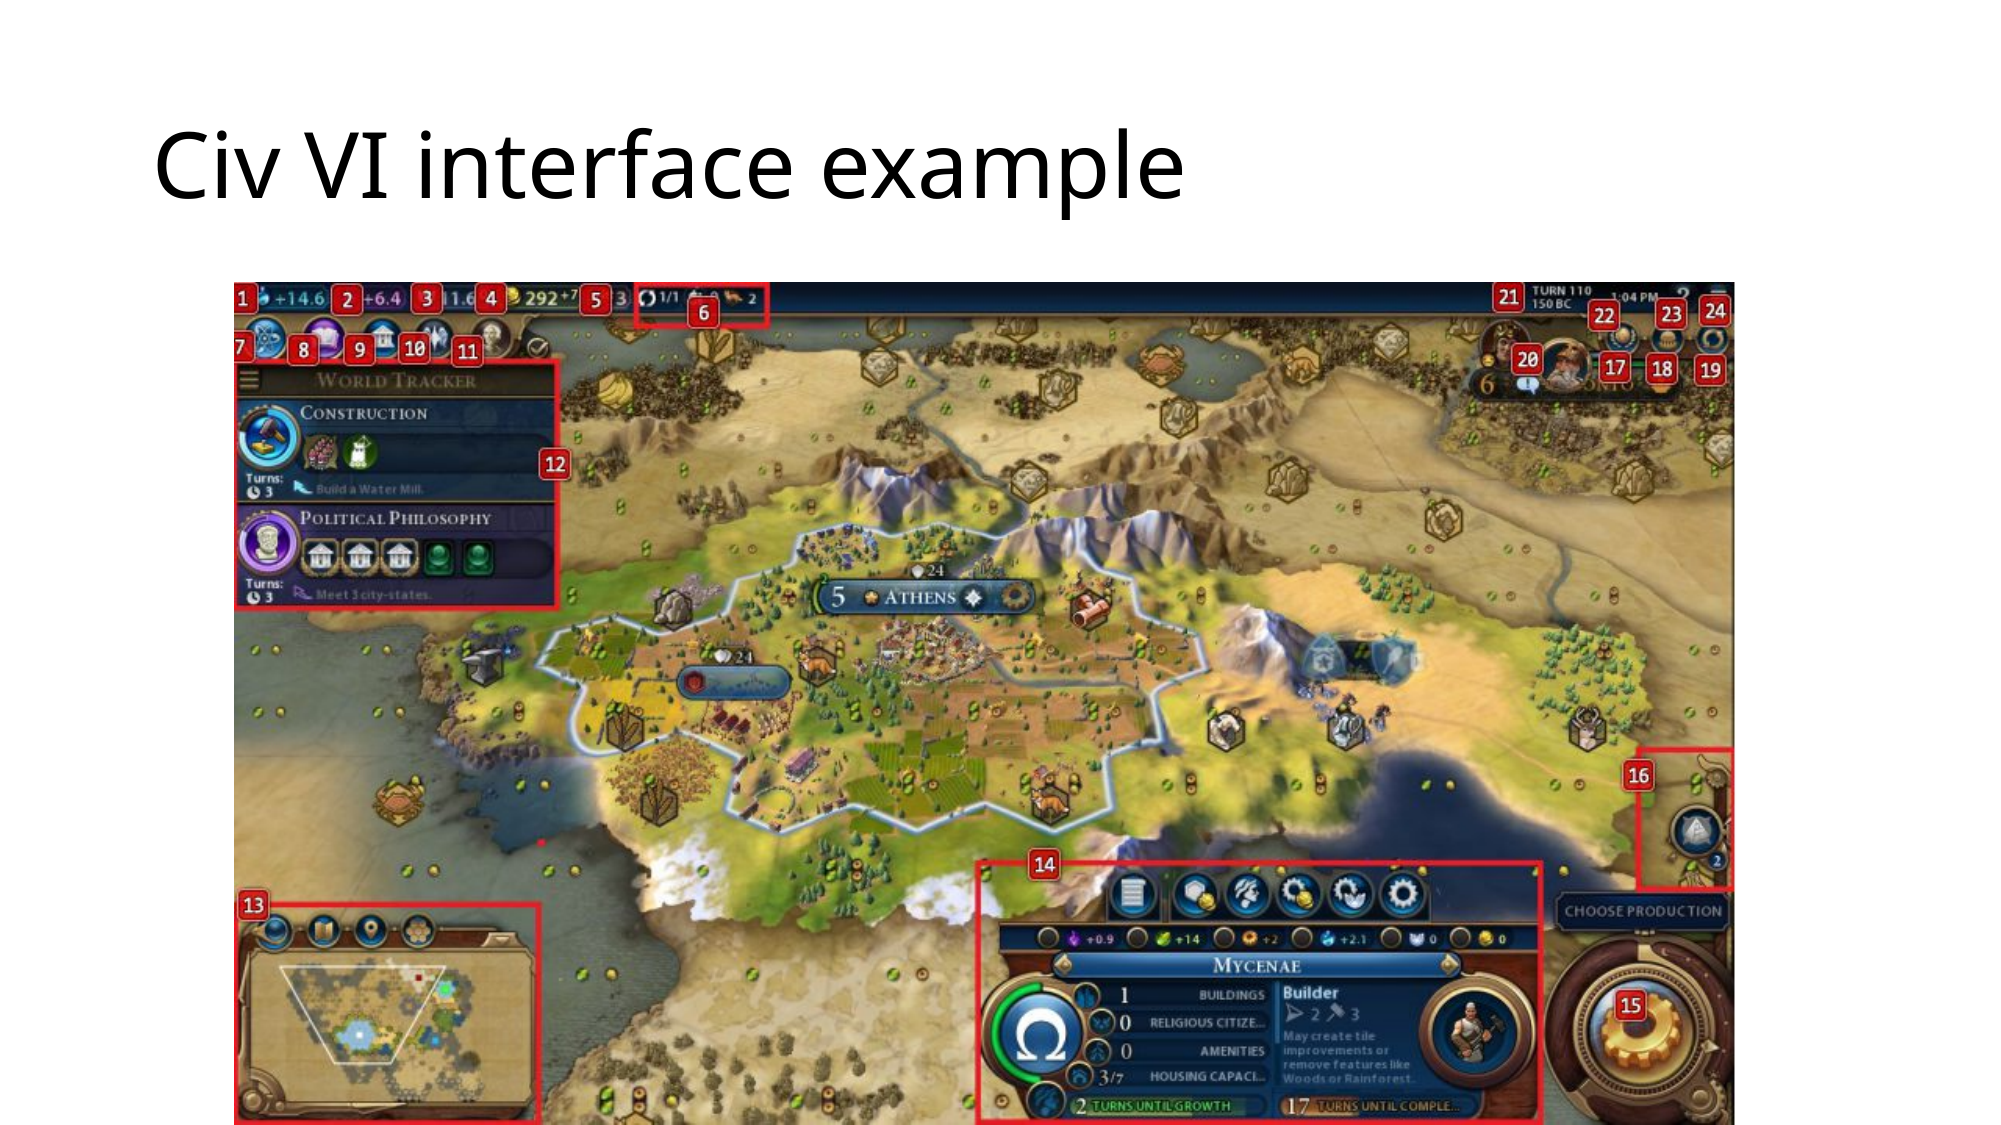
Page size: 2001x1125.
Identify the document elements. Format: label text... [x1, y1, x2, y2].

title Civ VI interface example [137, 59, 1863, 278]
picture [234, 282, 1766, 1125]
